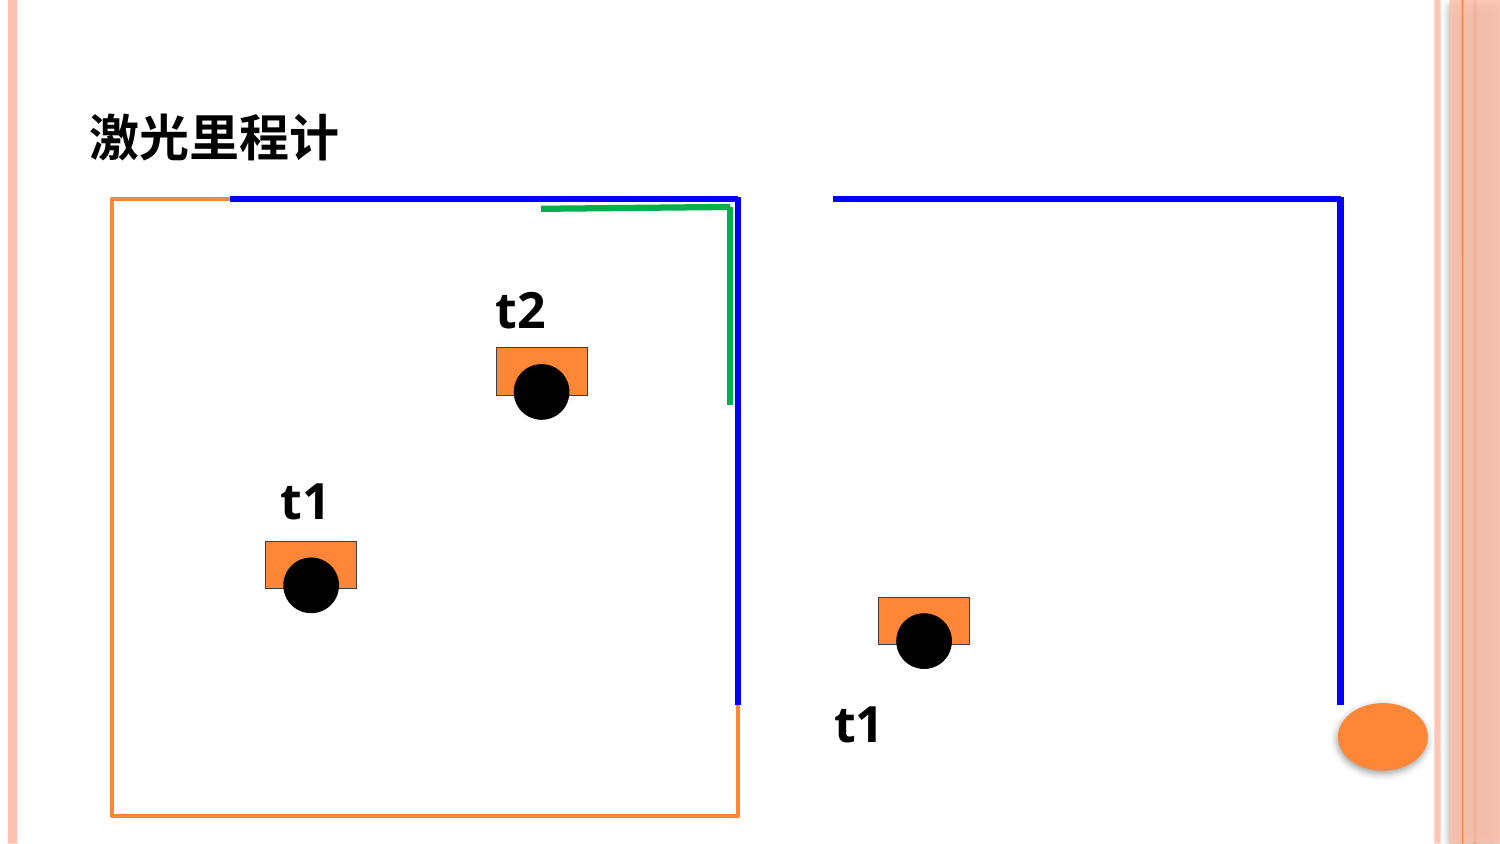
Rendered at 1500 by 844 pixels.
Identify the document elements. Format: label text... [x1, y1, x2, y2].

text_box [265, 541, 357, 589]
text_box [110, 197, 740, 818]
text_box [540, 206, 731, 210]
text_box t2 [480, 255, 600, 346]
text_box t1 [265, 446, 385, 537]
text_box [513, 364, 570, 420]
text_box [496, 347, 588, 396]
text_box [283, 557, 340, 614]
text_box [896, 613, 952, 669]
title 激光里程计 [75, 33, 1300, 175]
text_box [878, 597, 970, 645]
text_box t1 [819, 670, 938, 760]
